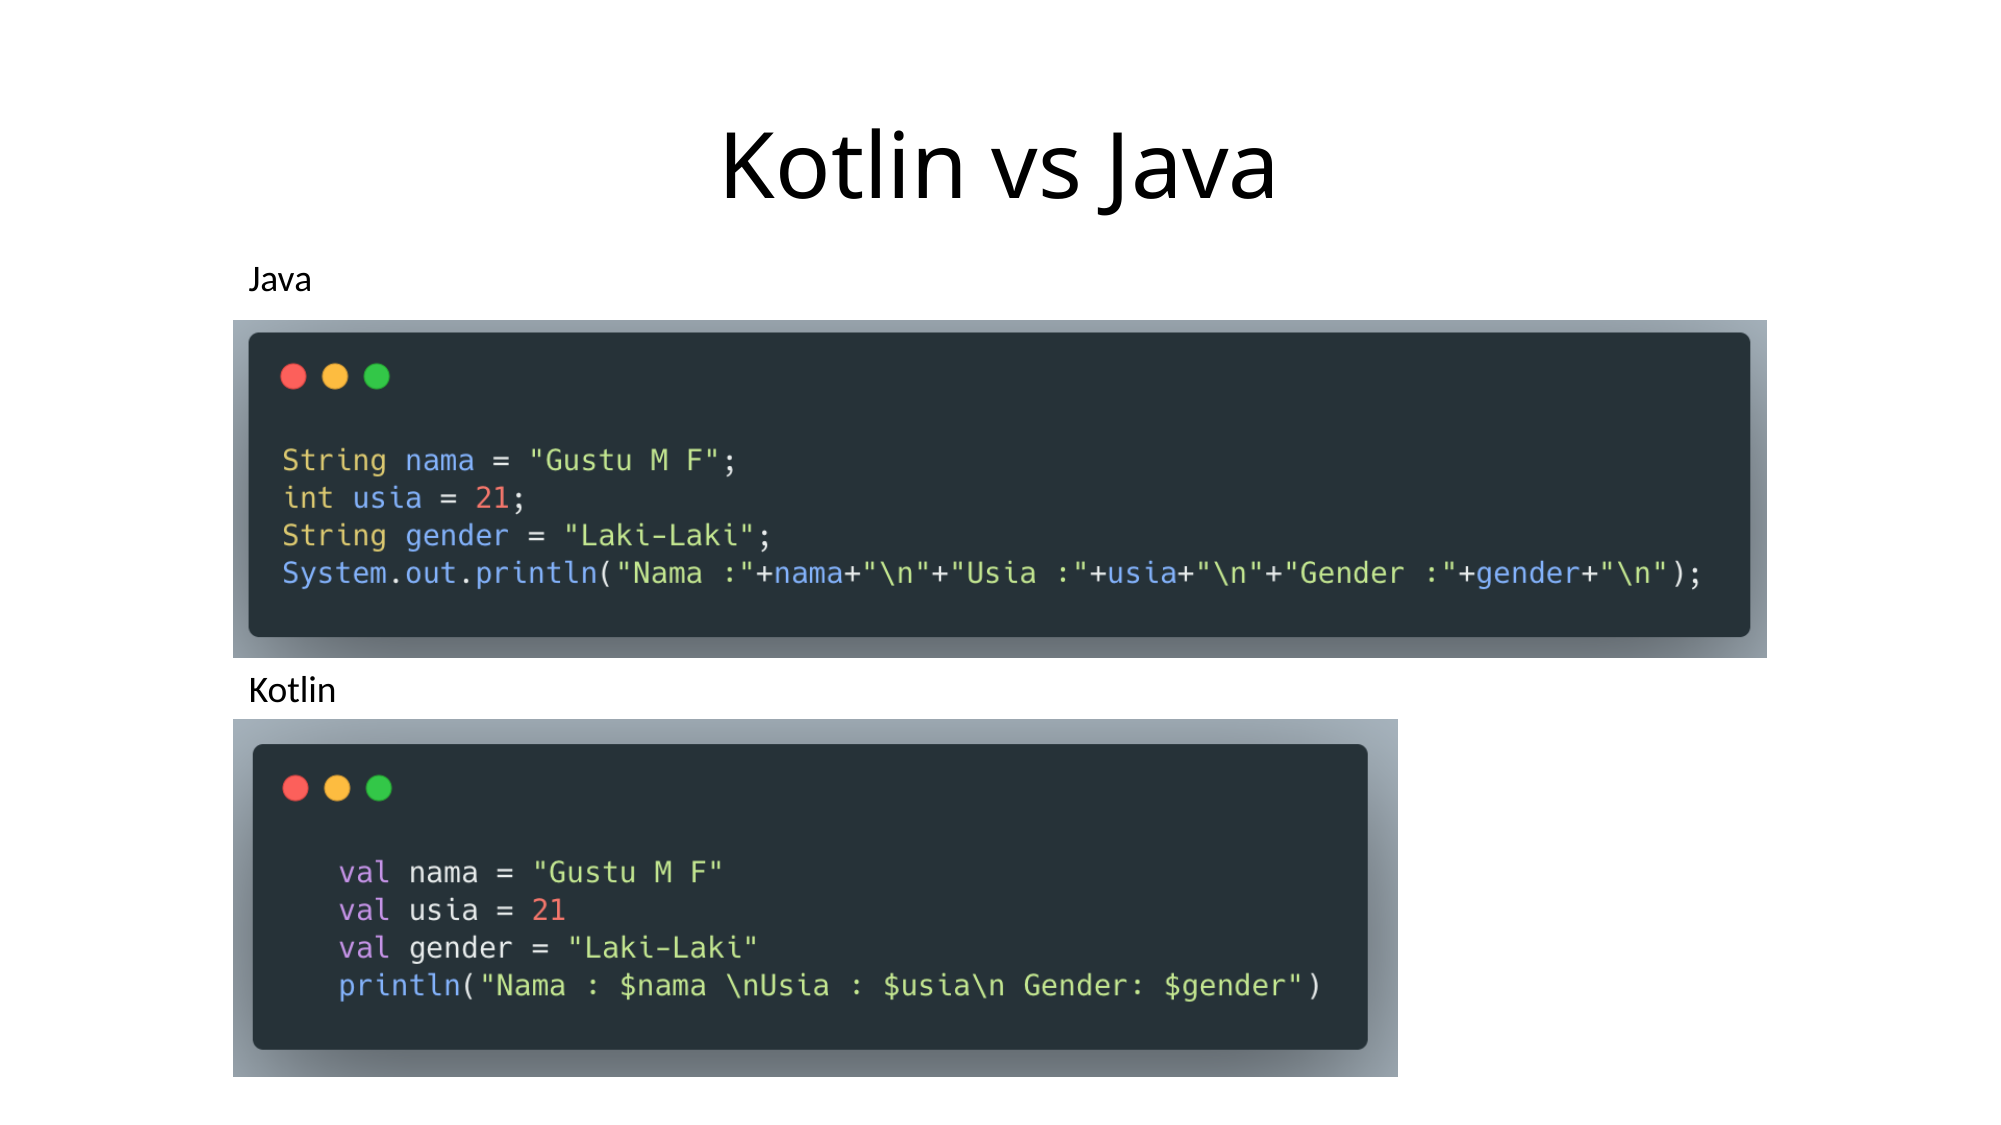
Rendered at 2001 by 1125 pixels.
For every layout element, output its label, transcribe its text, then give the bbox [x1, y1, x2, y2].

picture [233, 320, 1767, 658]
text_box Java [233, 246, 328, 307]
picture [233, 719, 1398, 1077]
text_box Kotlin [234, 658, 352, 718]
title Kotlin vs Java [137, 59, 1863, 278]
